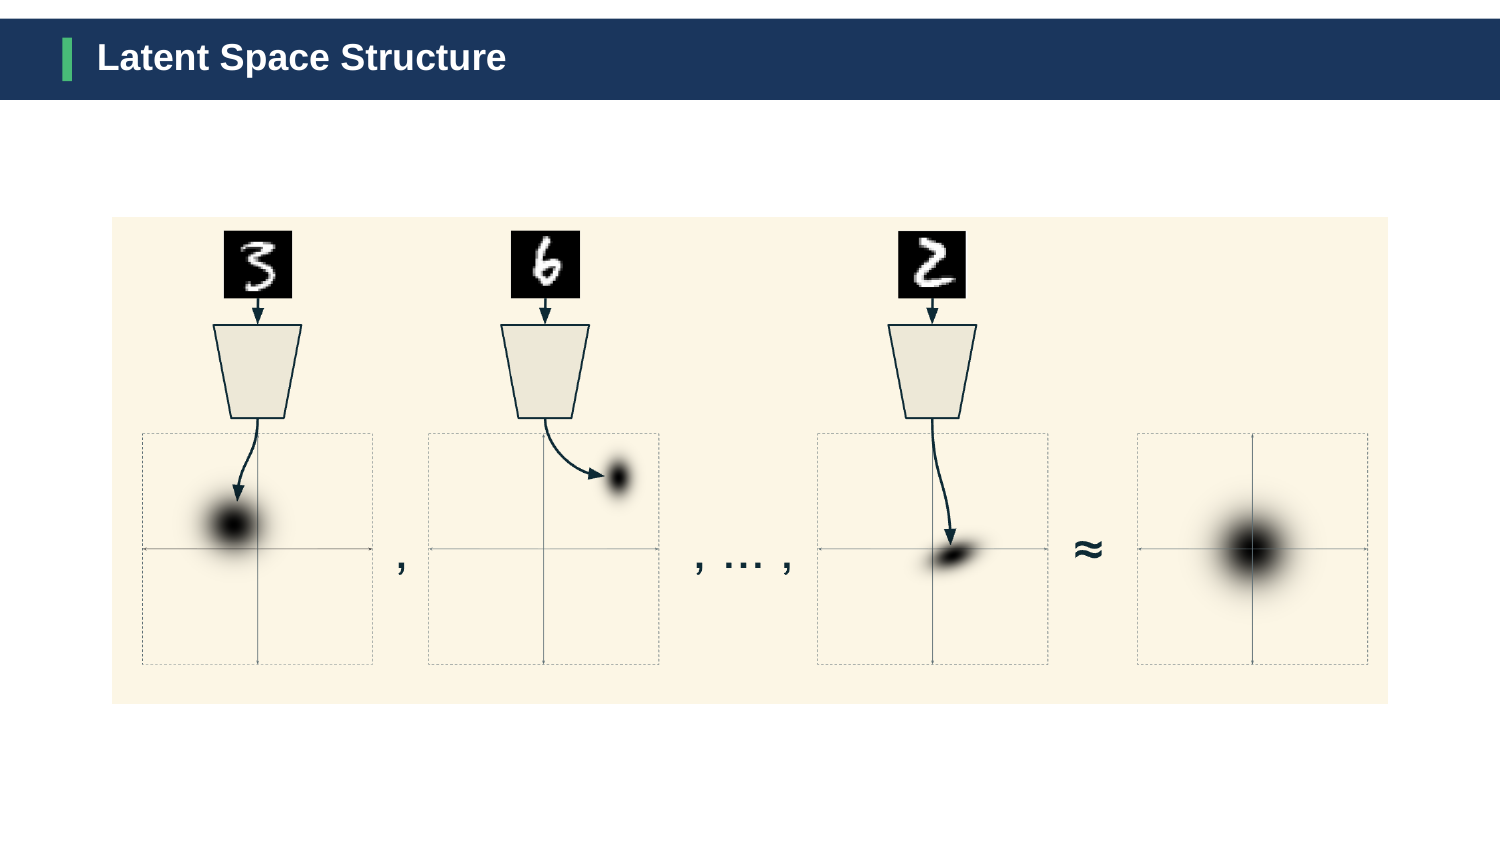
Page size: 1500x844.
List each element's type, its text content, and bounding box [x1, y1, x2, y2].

text_box [62, 37, 72, 82]
picture [112, 217, 1388, 704]
text_box [0, 18, 1500, 100]
text_box Latent Space Structure [96, 40, 516, 79]
